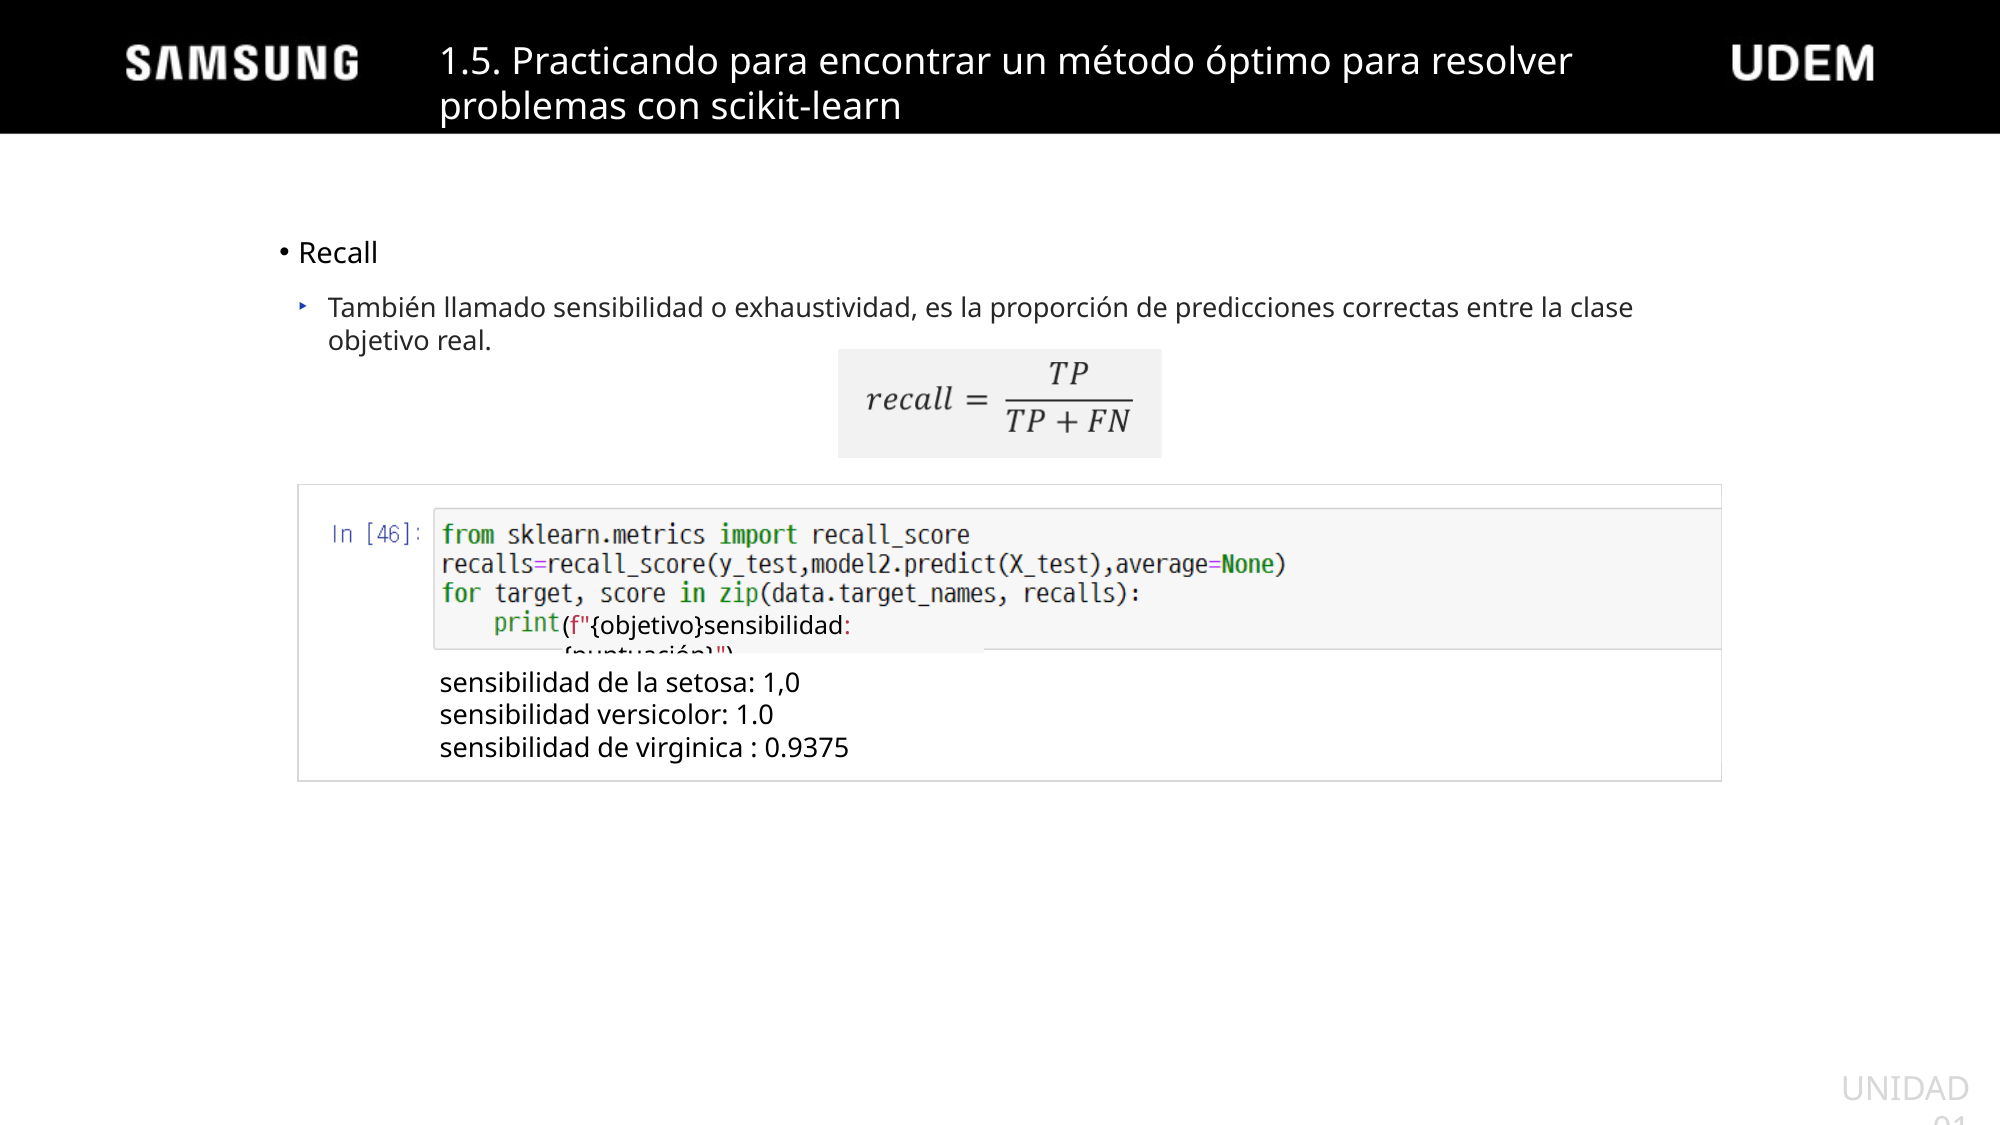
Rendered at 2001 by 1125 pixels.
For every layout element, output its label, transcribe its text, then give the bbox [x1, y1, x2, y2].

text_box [297, 484, 1722, 782]
text_box Recall [279, 234, 1786, 270]
text_box UNIDAD 01 [1800, 1067, 1971, 1125]
text_box También llamado sensibilidad o exhaustividad, es la proporción de predicciones correctas entre la clase objetivo real. [297, 278, 1739, 368]
text_box [838, 349, 1162, 458]
picture [0, 0, 2000, 1124]
text_box 1.5. Practicando para encontrar un método óptimo para resolver problemas con scikit-learn [438, 37, 1740, 128]
